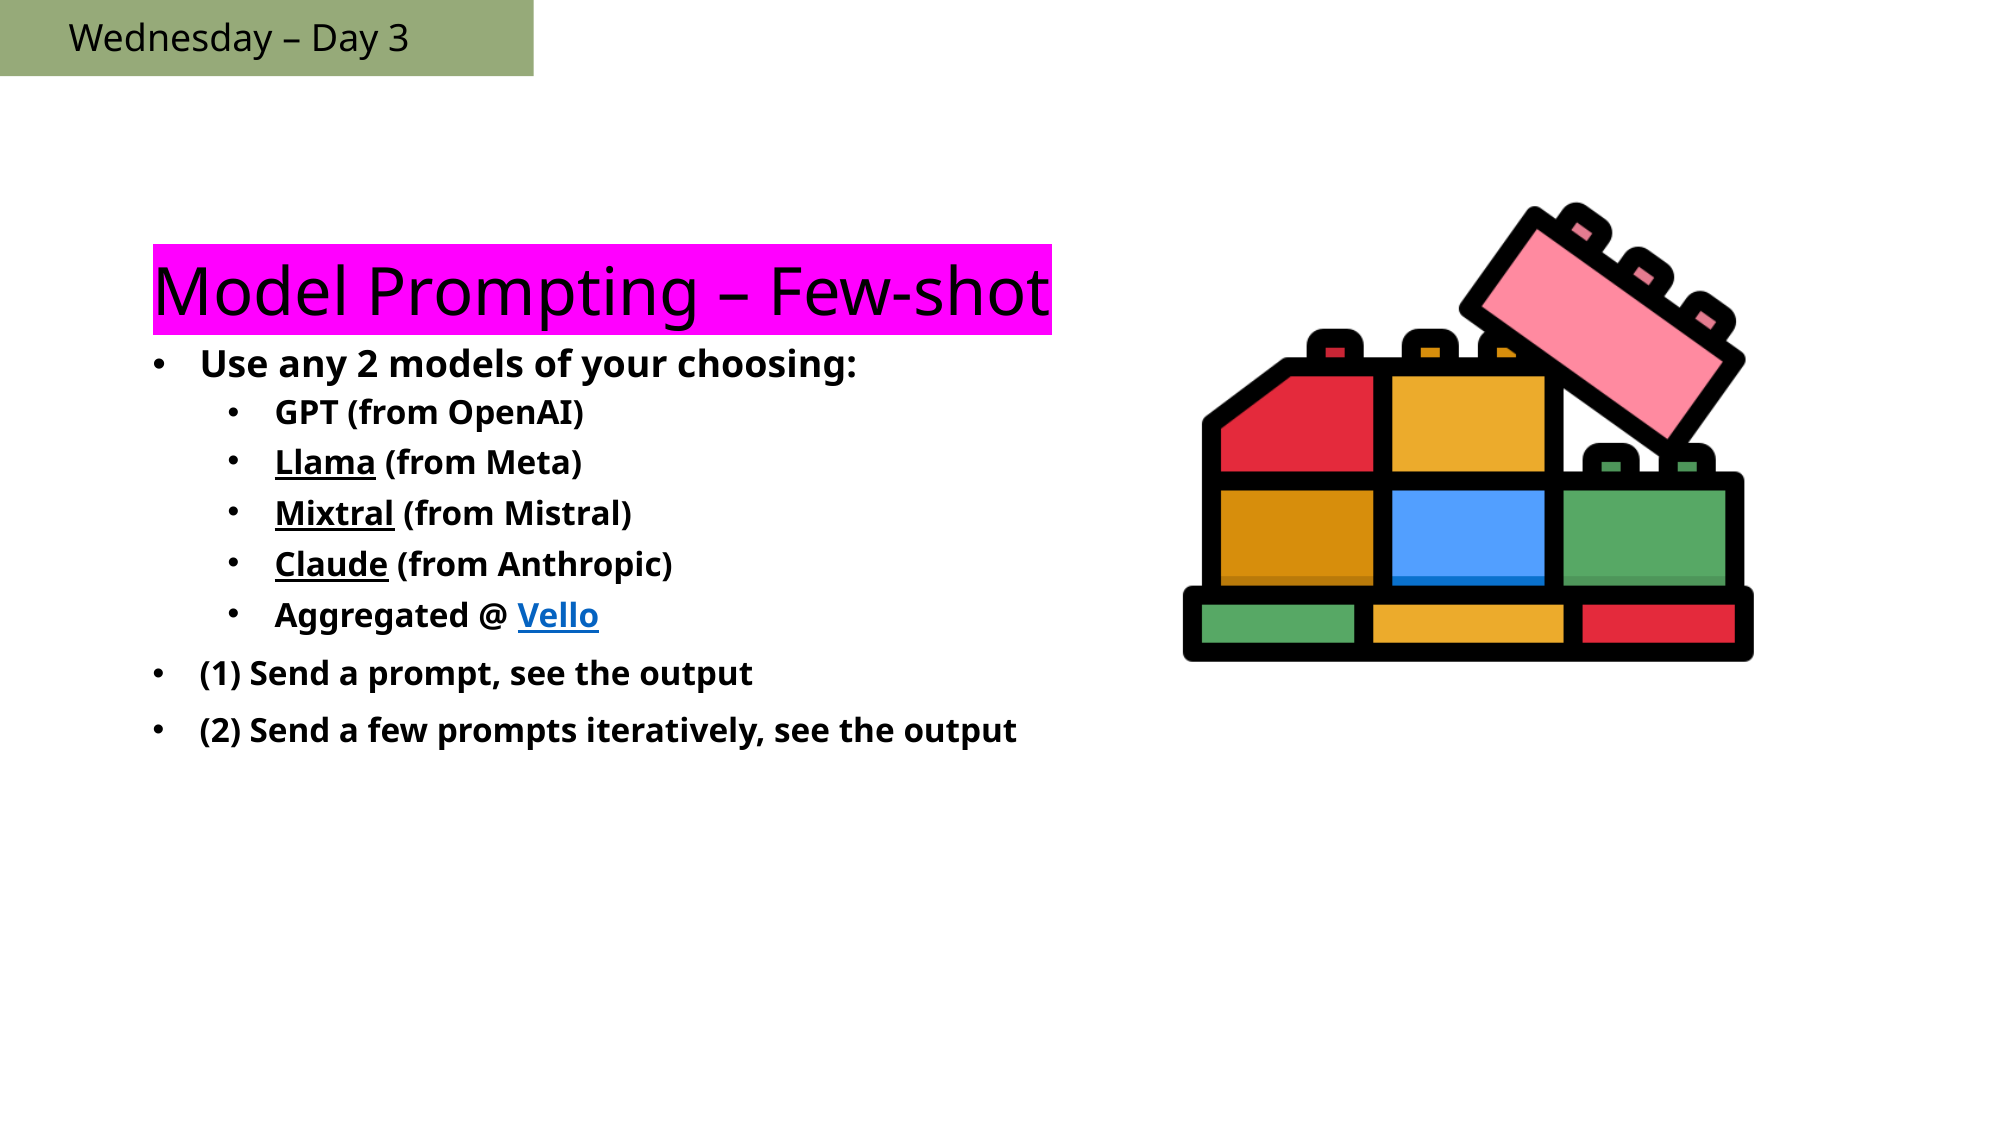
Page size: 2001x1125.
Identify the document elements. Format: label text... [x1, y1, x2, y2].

picture [1164, 129, 1773, 738]
title Model Prompting – Few-shot [137, 75, 1222, 338]
list Use any 2 models of your choosing: GPT (from OpenAI) Llama (from Meta) Mixtral (from Mistral) Claude (from Anthropic) Aggregated @ Vello (1) Send a prompt, see the output (2) Send a few prompts iteratively, see the output [137, 337, 1054, 963]
text_box Wednesday – Day 3 [0, 0, 534, 77]
